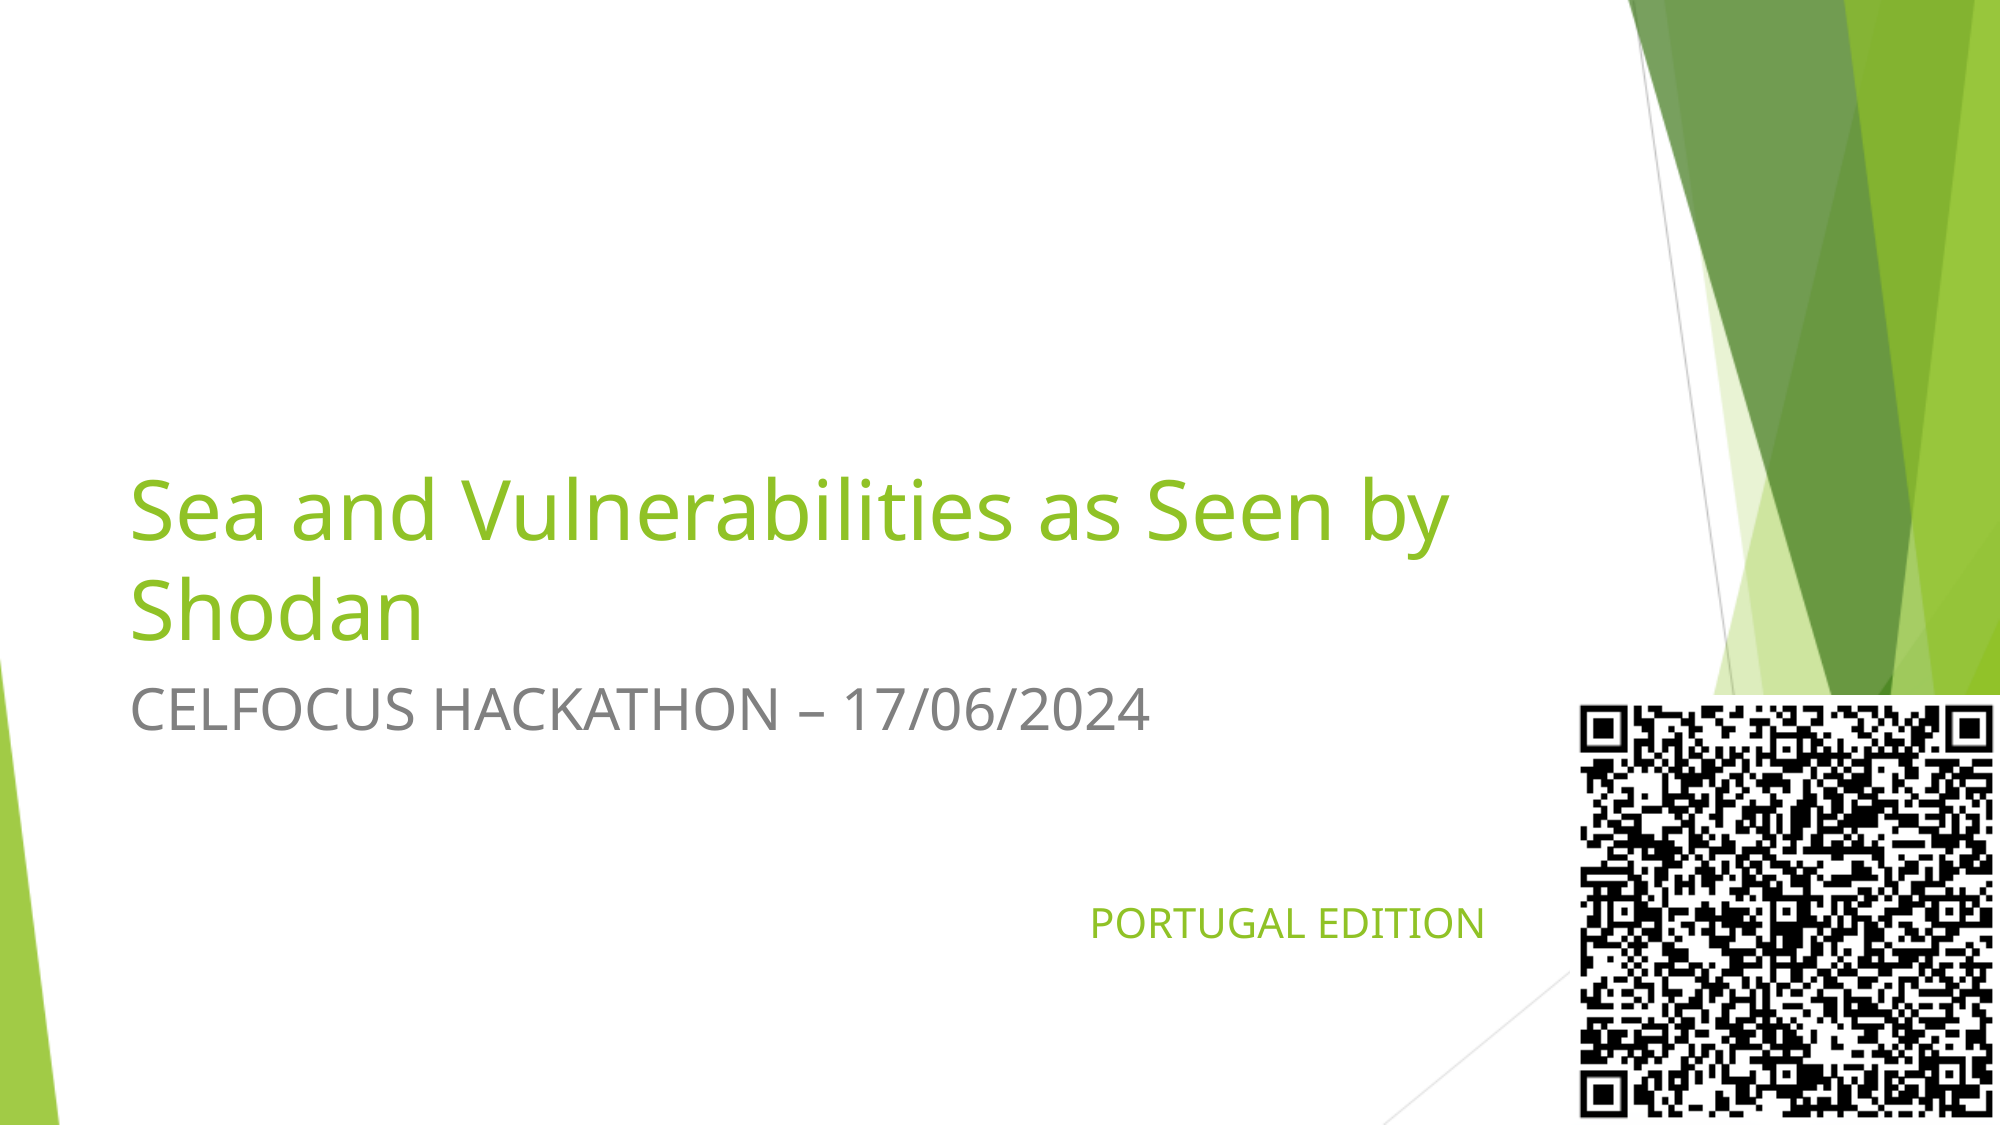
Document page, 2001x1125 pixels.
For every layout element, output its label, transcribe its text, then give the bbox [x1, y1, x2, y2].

picture [0, 0, 110, 1125]
picture [1351, 0, 2000, 1125]
subtitle CELFOCUS HACKATHON – 17/06/2024 [114, 664, 1779, 845]
text_box PORTUGAL EDITION [114, 889, 1502, 980]
title Sea and Vulnerabilities as Seen by Shodan [114, 394, 1779, 664]
